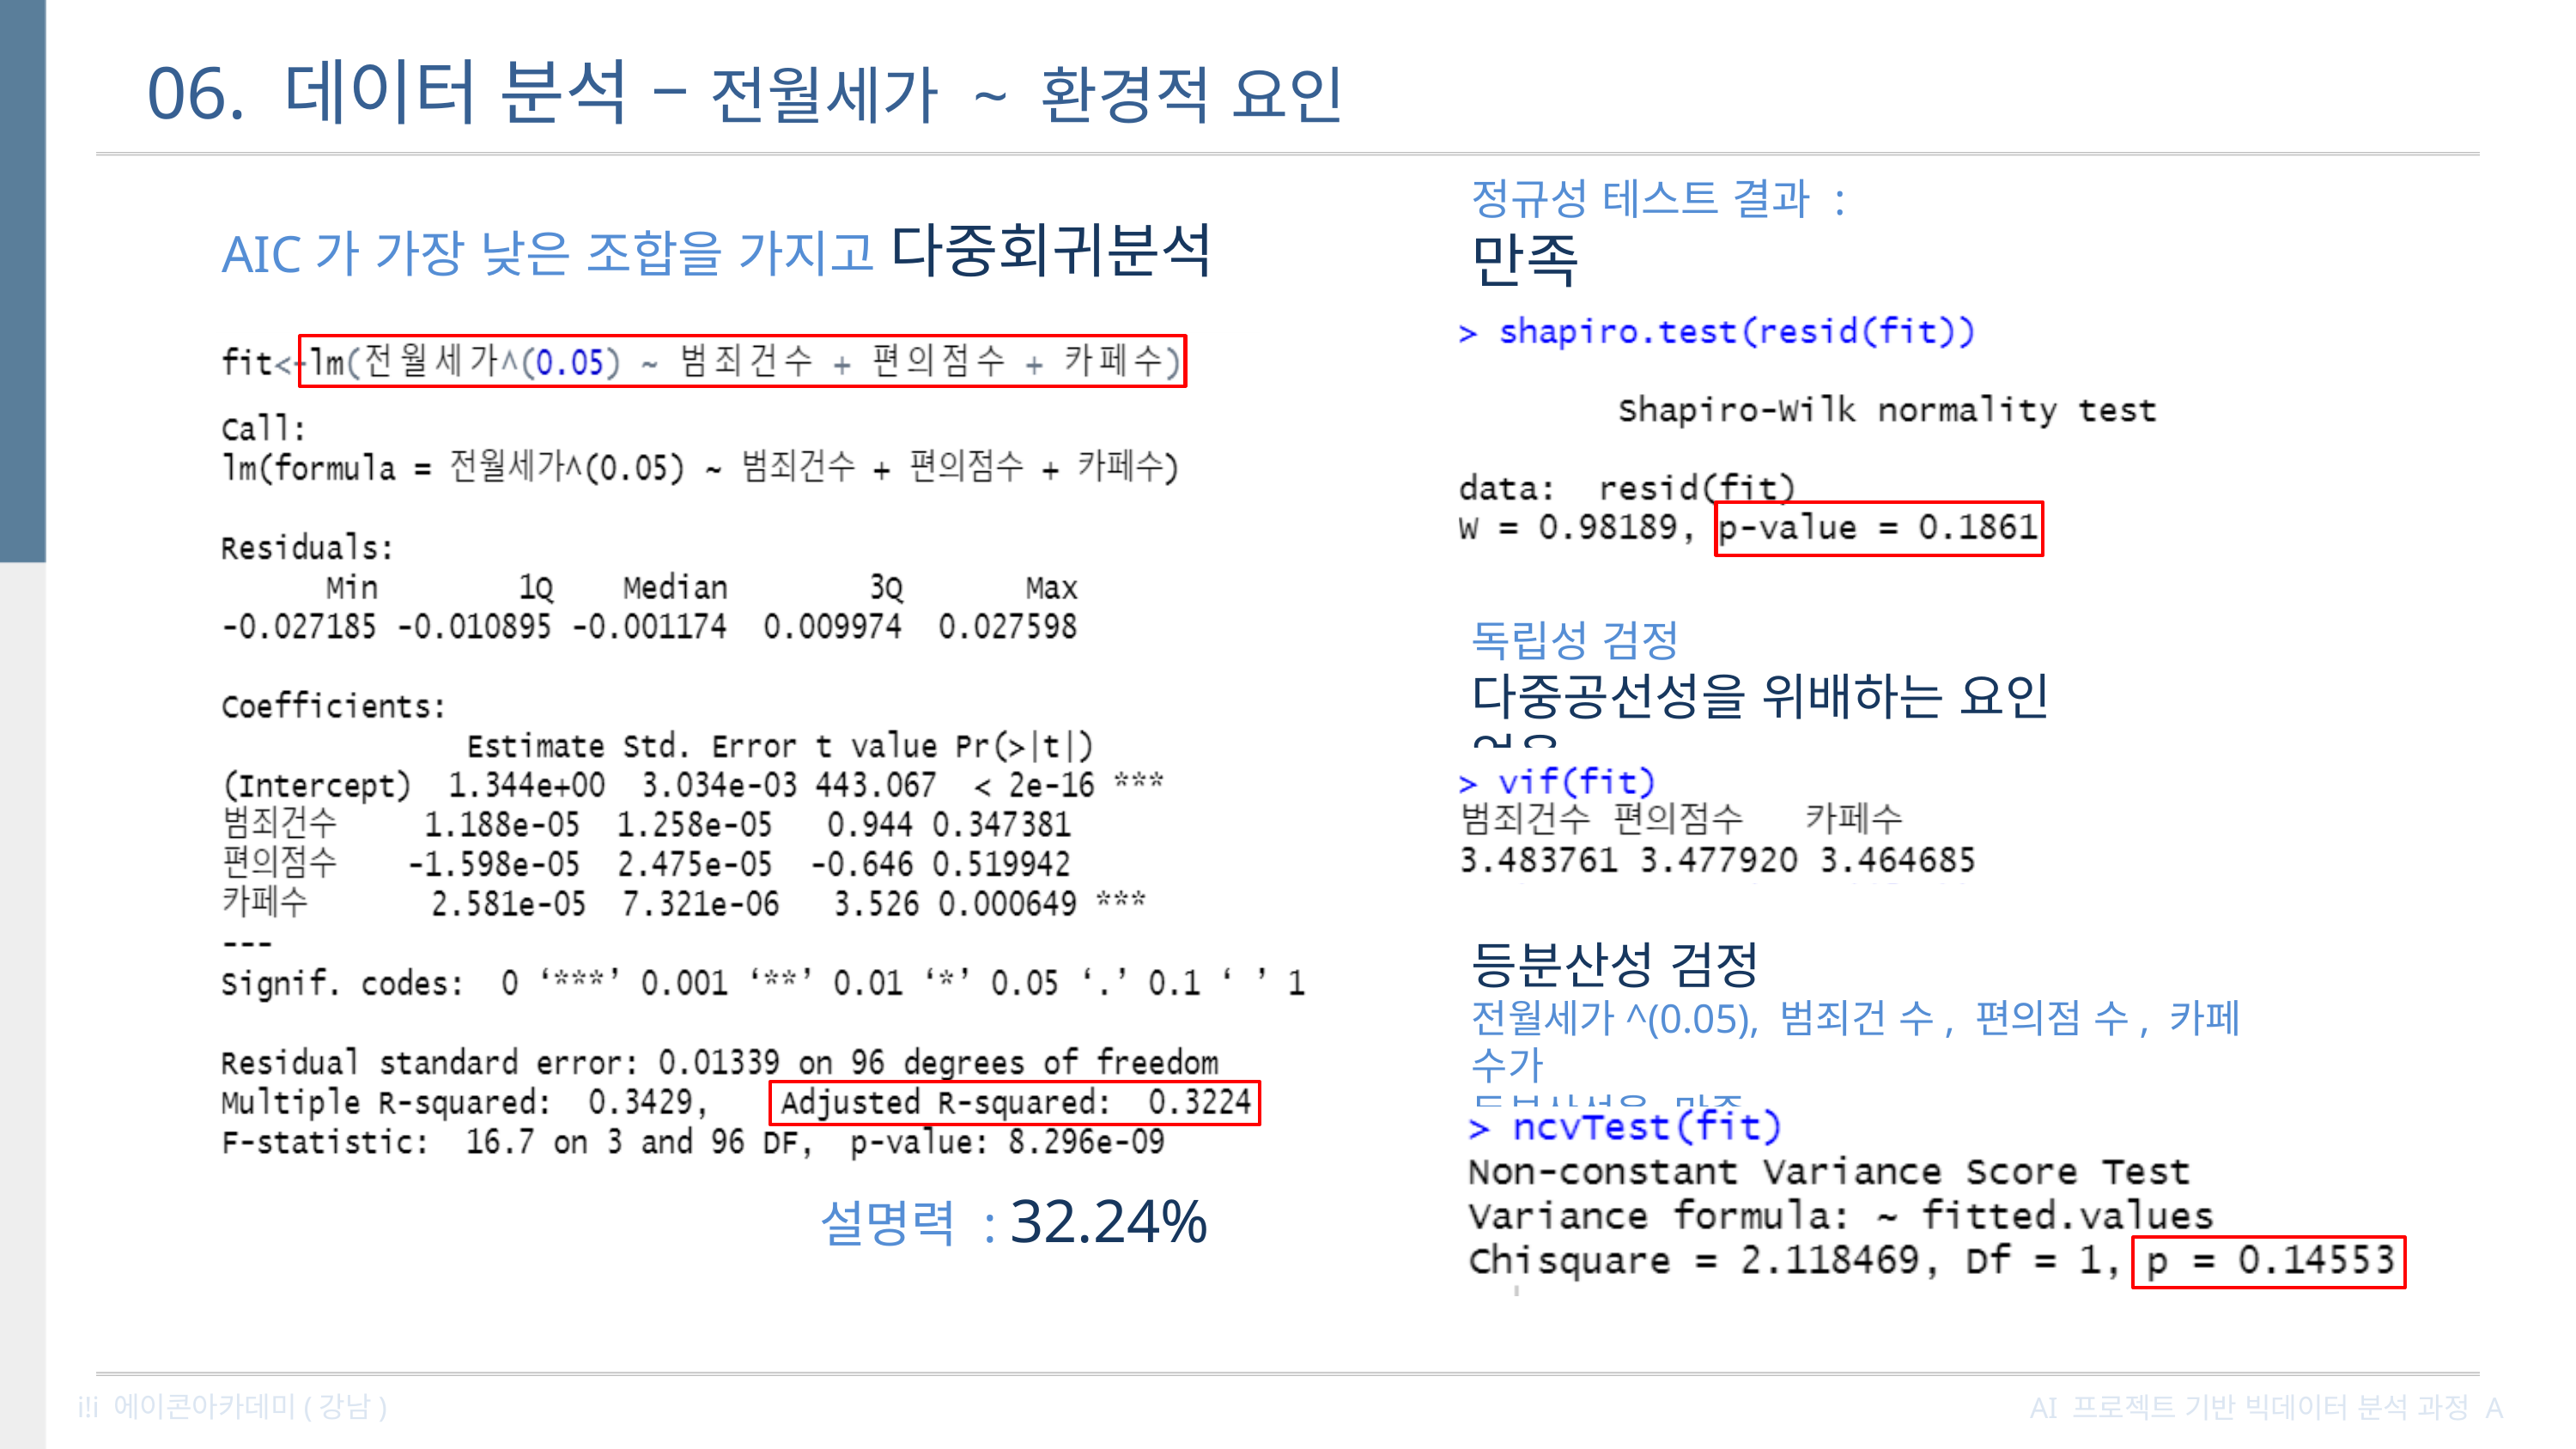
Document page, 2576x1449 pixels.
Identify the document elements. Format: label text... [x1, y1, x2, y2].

text_box AIC가 가장 낮은 조합을 가지고 다중회귀분석 [209, 207, 1268, 291]
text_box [177, 331, 1347, 1197]
text_box 정규성 테스트 결과 : 만족 [1459, 166, 1981, 301]
text_box 설명력 : 32.24% [806, 1204, 1258, 1261]
picture [96, 149, 2480, 160]
text_box 06. 데이터 분석 – 전월세가 ~ 환경적 요인 [133, 41, 2002, 140]
picture [0, 0, 46, 1449]
picture [1458, 748, 2200, 884]
picture [96, 1368, 2480, 1380]
text_box 등분산성 검정 전월세가^(0.05), 범죄건 수, 편의점 수, 카페 수가 등분산성을 만족 [1459, 927, 2335, 1105]
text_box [1458, 314, 2200, 556]
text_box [1458, 1106, 2418, 1296]
text_box 독립성 검정 다중공선성을 위배하는 요인 없음 [1459, 607, 2161, 747]
